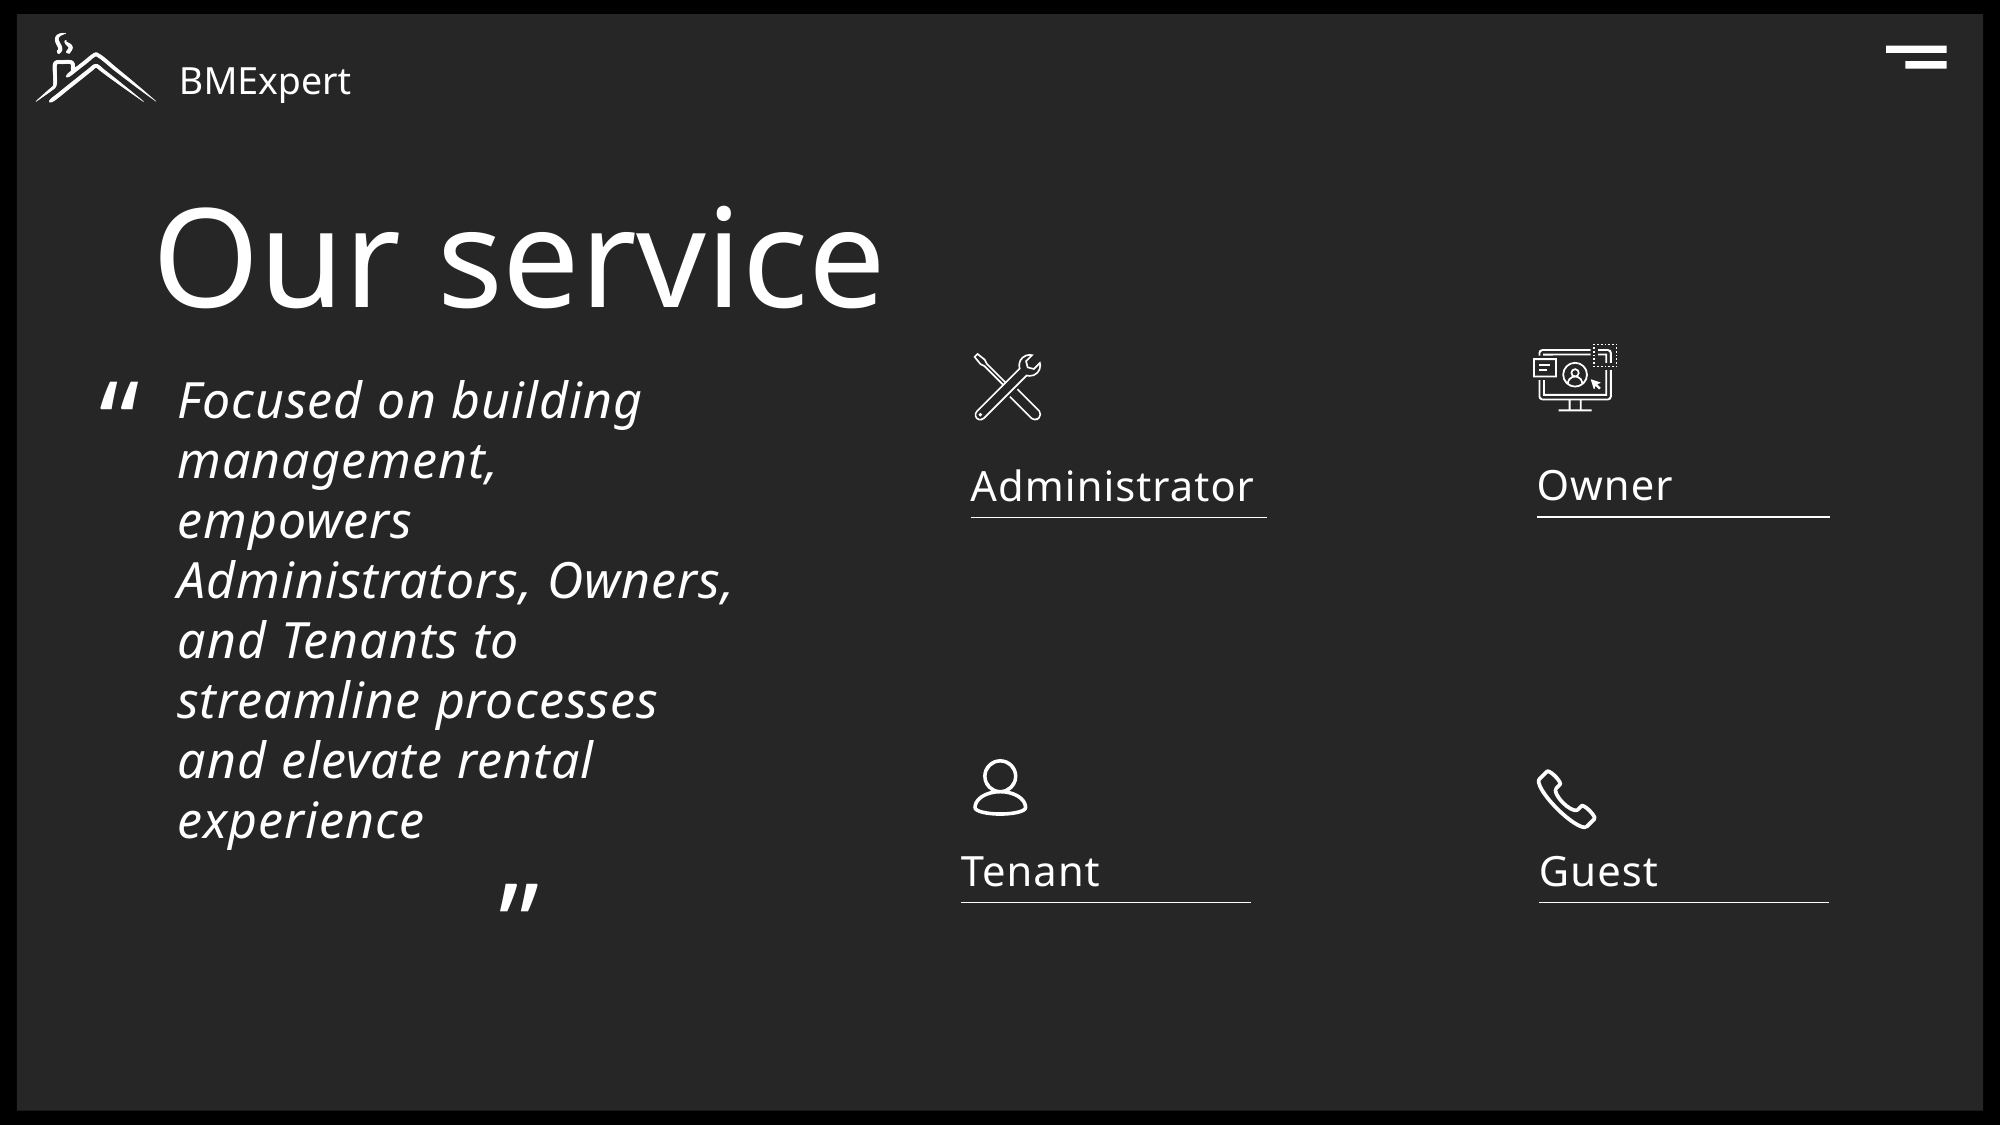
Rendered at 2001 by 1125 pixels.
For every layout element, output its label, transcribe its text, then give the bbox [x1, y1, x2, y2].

text_box Our service [137, 194, 902, 342]
text_box Owner [1521, 451, 1761, 517]
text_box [945, 759, 1251, 903]
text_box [1533, 343, 1618, 412]
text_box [973, 352, 1042, 421]
picture [18, 0, 262, 195]
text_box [1524, 769, 1830, 903]
text_box “ [484, 801, 555, 951]
text_box Focused on building management, empowers Administrators, Owners, and Tenants to streamline processes and elevate rental experience [162, 361, 763, 857]
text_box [1886, 45, 1947, 69]
text_box “ [85, 342, 156, 493]
text_box BMExpert [262, 49, 450, 109]
text_box Administrator [955, 452, 1330, 518]
